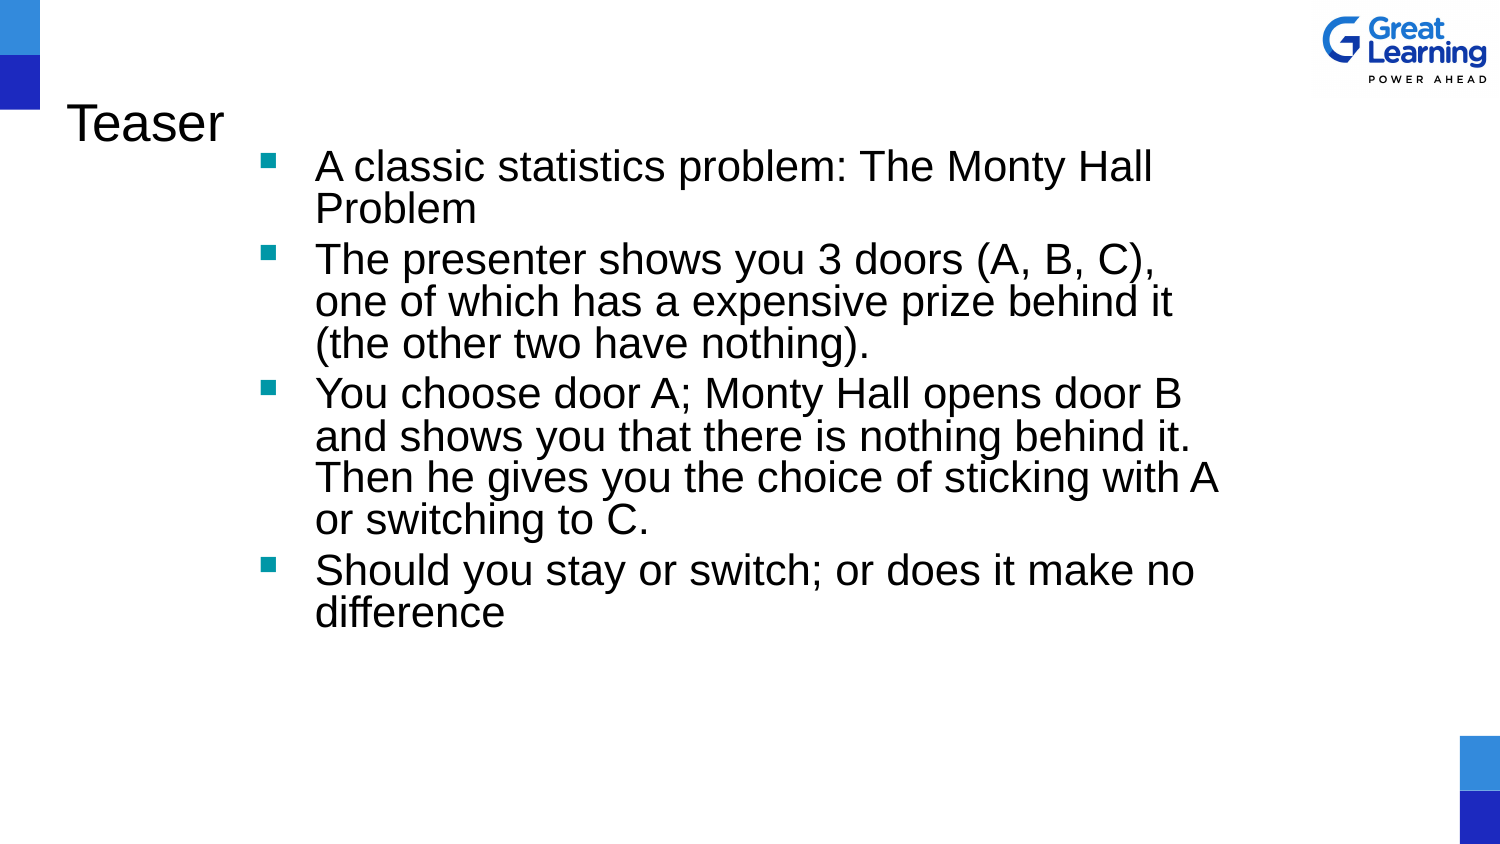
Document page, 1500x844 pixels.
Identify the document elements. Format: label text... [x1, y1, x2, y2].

title Teaser [51, 72, 1449, 167]
picture [1311, 0, 1499, 98]
text_box A classic statistics problem: The Monty Hall Problem The presenter shows you 3 doors (A, B, C), one of which has a expensive prize behind it (the other two have nothing). You choose door A; Monty Hall opens door B and shows you that there is nothing behind it. Then he gives you the choice of sticking with A or switching to C. Should you stay or switch; or does it make no difference [243, 140, 1252, 647]
